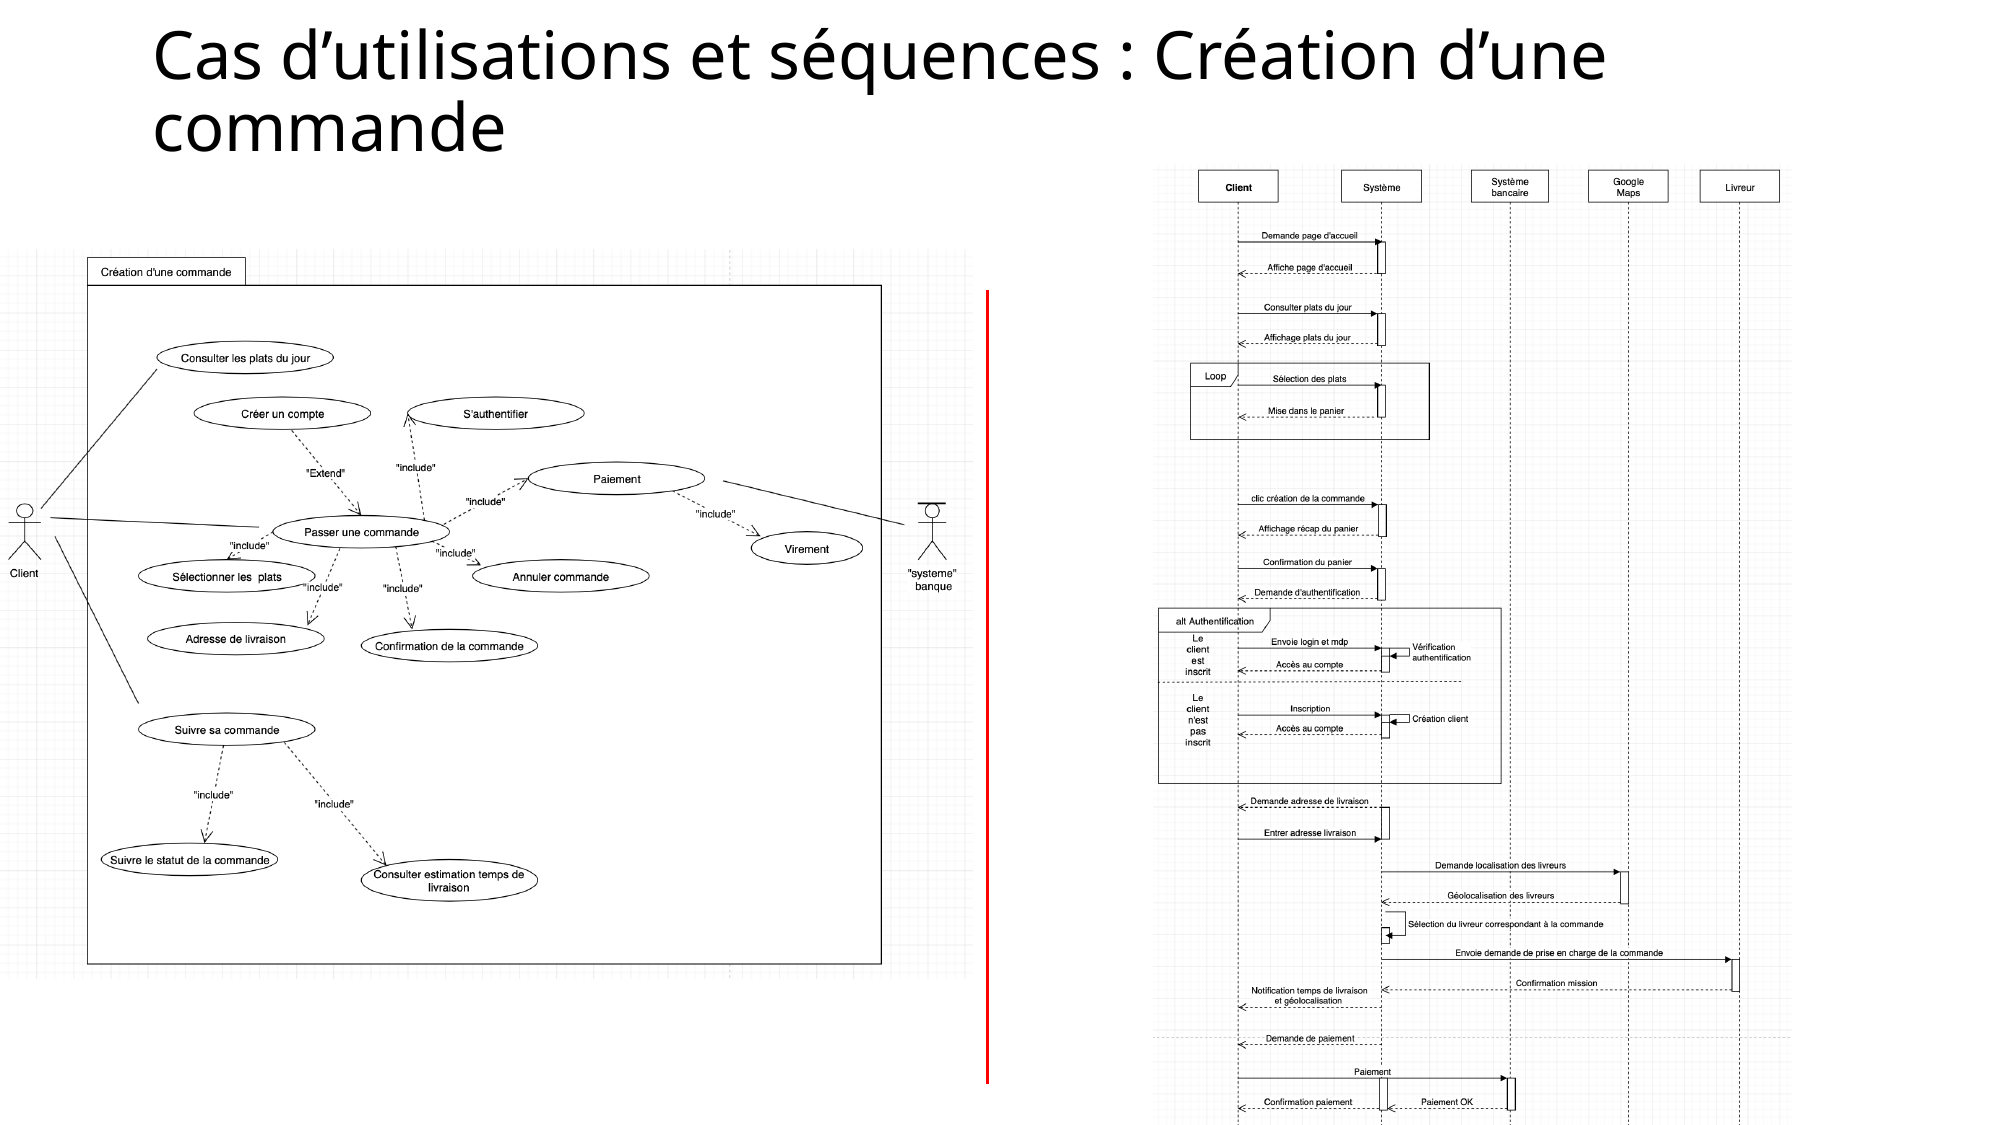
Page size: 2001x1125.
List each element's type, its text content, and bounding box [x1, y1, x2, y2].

title Cas d’utilisations et séquences : Création d’une commande [137, 41, 1839, 147]
picture [0, 249, 973, 979]
picture [1153, 164, 1792, 1125]
